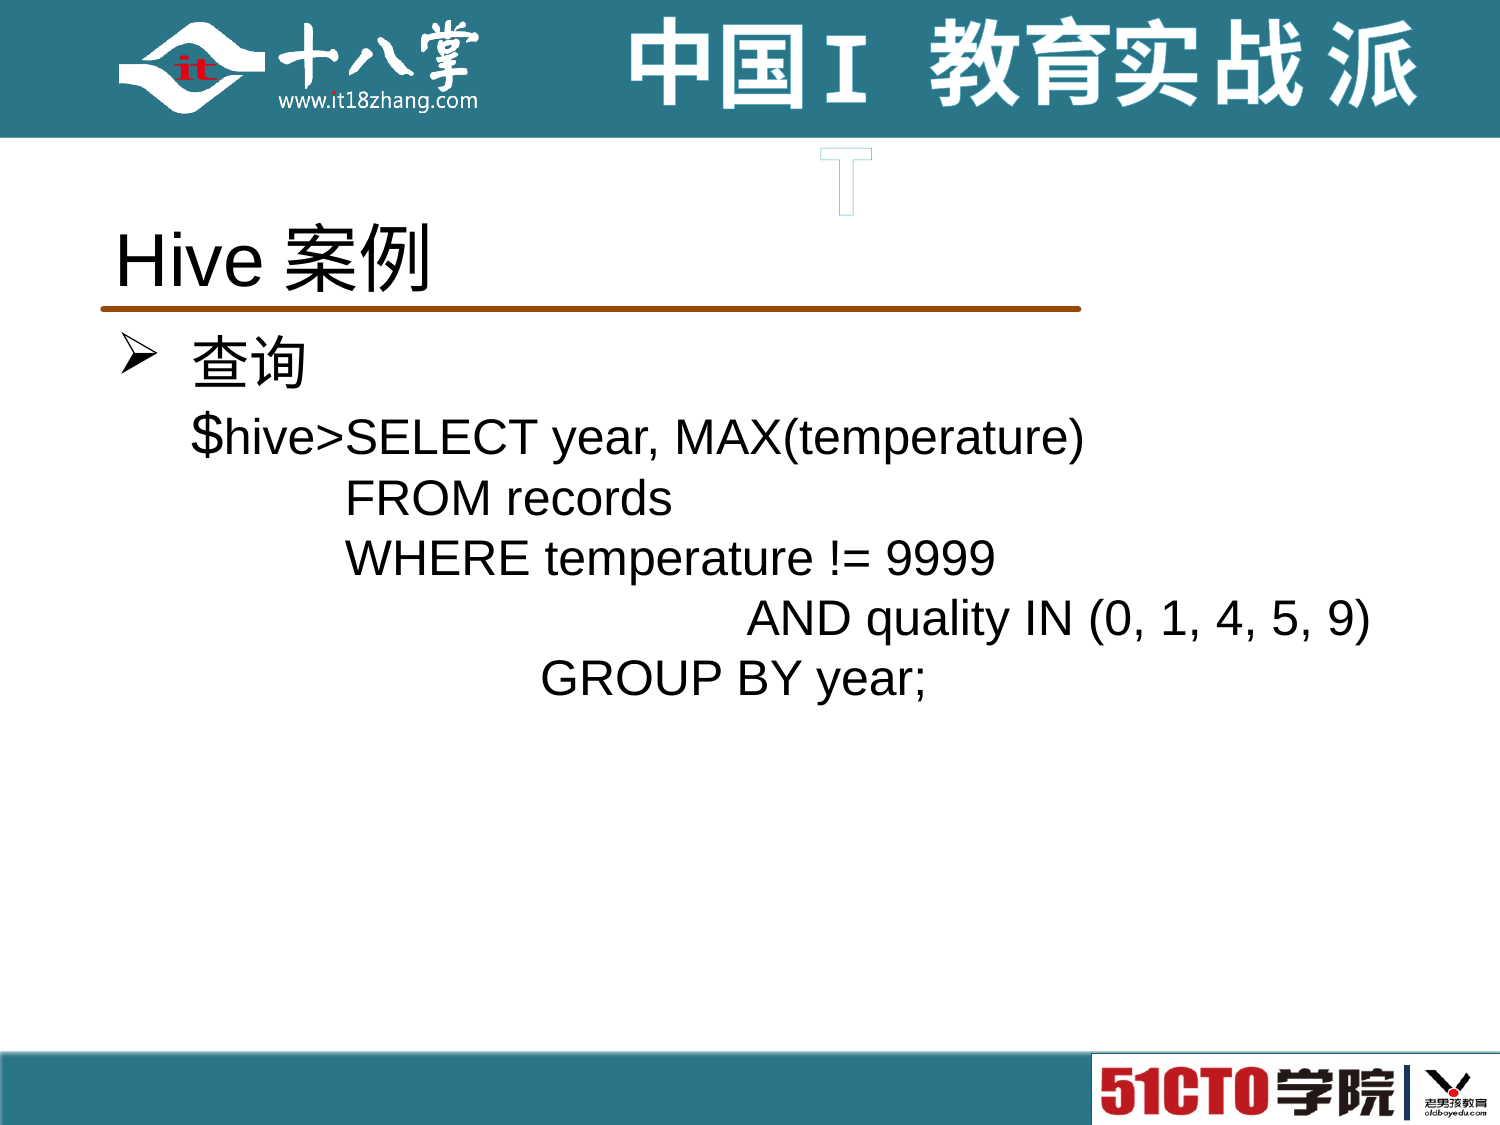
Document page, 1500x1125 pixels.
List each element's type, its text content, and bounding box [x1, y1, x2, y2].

title Hive案例 [100, 204, 1424, 303]
list 查询 $hive>SELECT year, MAX(temperature) FROM records WHERE temperature != 9999 AND quality IN (0, 1, 4, 5, 9) GROUP BY year; [101, 318, 1424, 1035]
picture [119, 20, 479, 114]
picture [1092, 1054, 1500, 1125]
